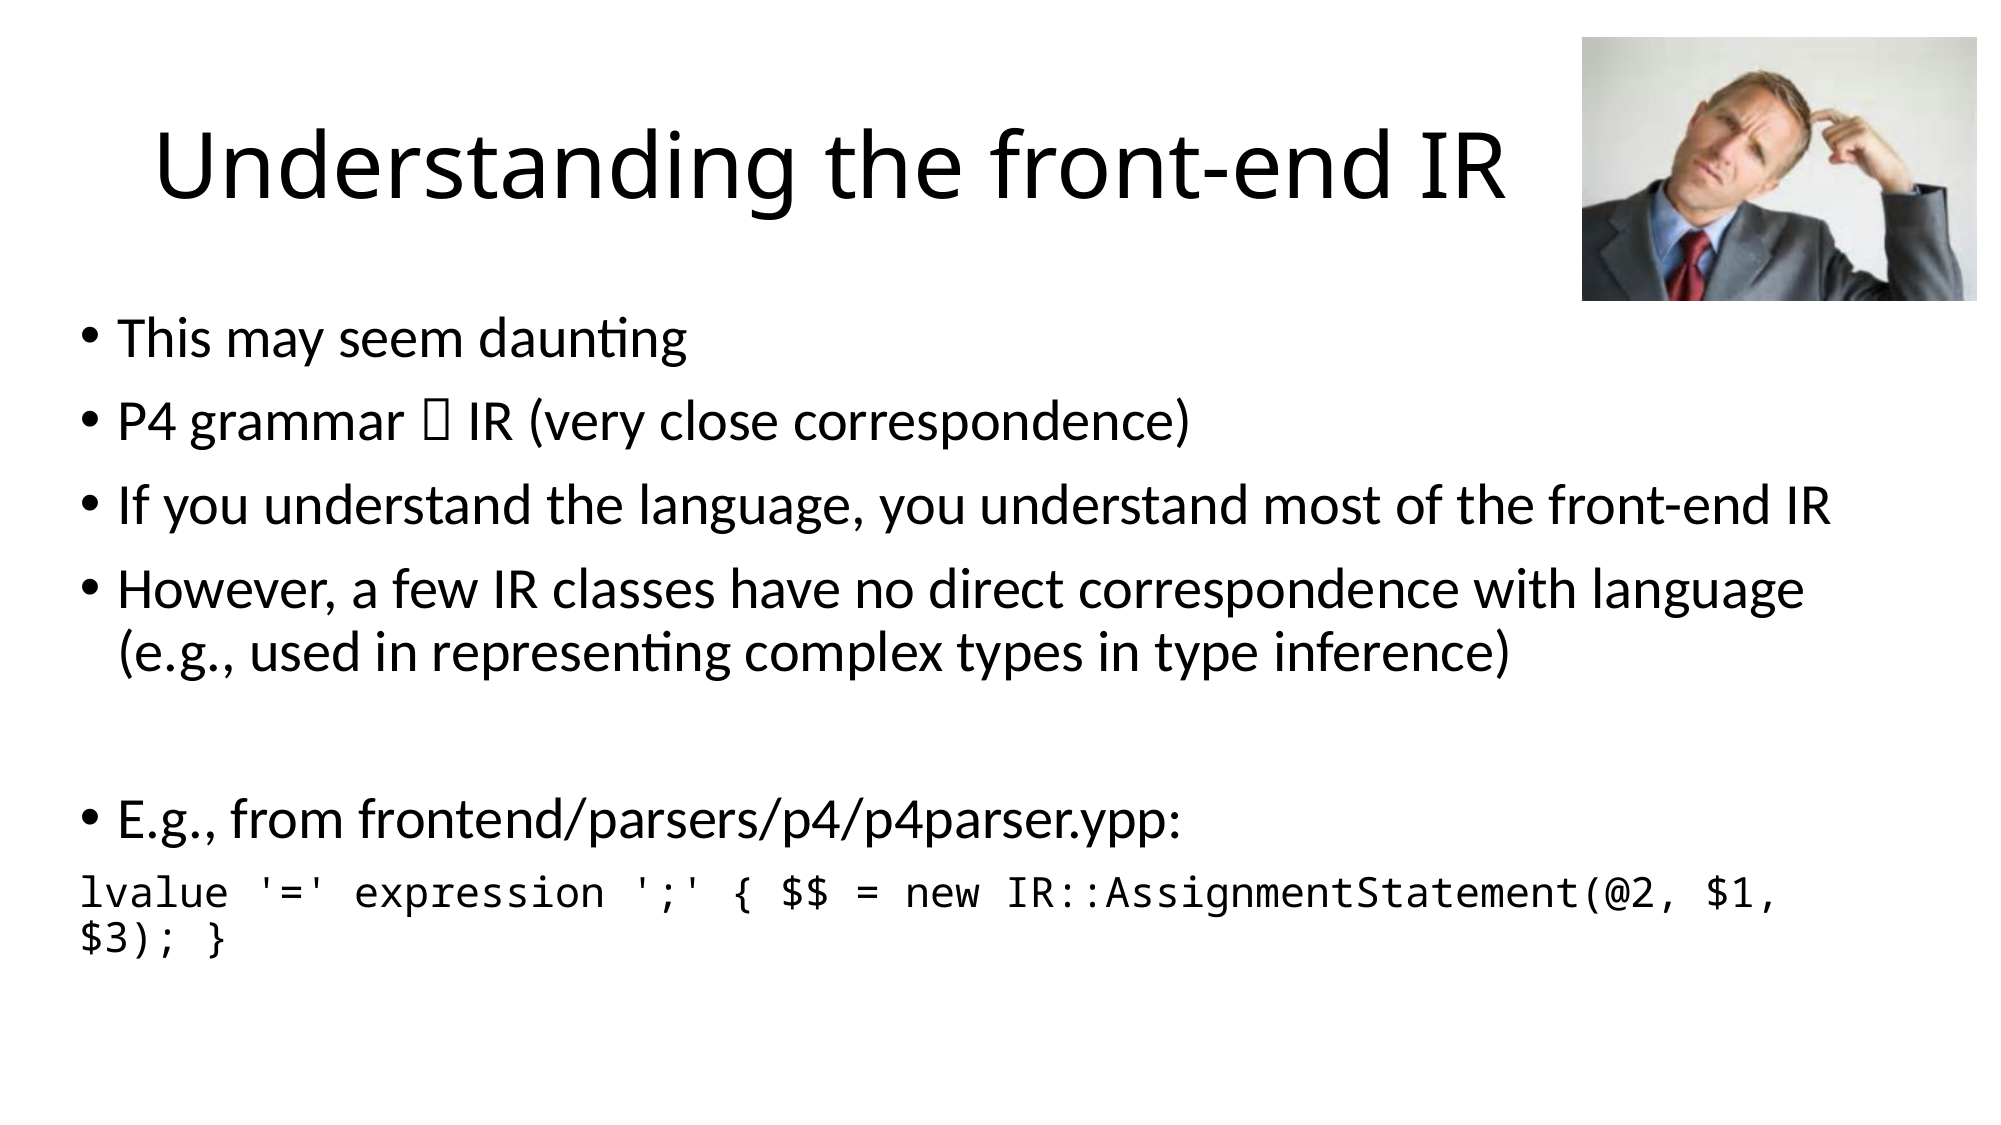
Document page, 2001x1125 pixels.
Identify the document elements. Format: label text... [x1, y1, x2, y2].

list This may seem daunting P4 grammar  IR (very close correspondence) If you understand the language, you understand most of the front-end IR However, a few IR classes have no direct correspondence with language (e.g., used in representing complex types in type inference) E.g., from frontend/parsers/p4/p4parser.ypp: lvalue '=' expression ';' { $$ = new IR::AssignmentStatement(@2, $1, $3); } [64, 299, 1954, 1014]
picture [1582, 37, 1977, 301]
title Understanding the front-end IR [137, 59, 1582, 278]
